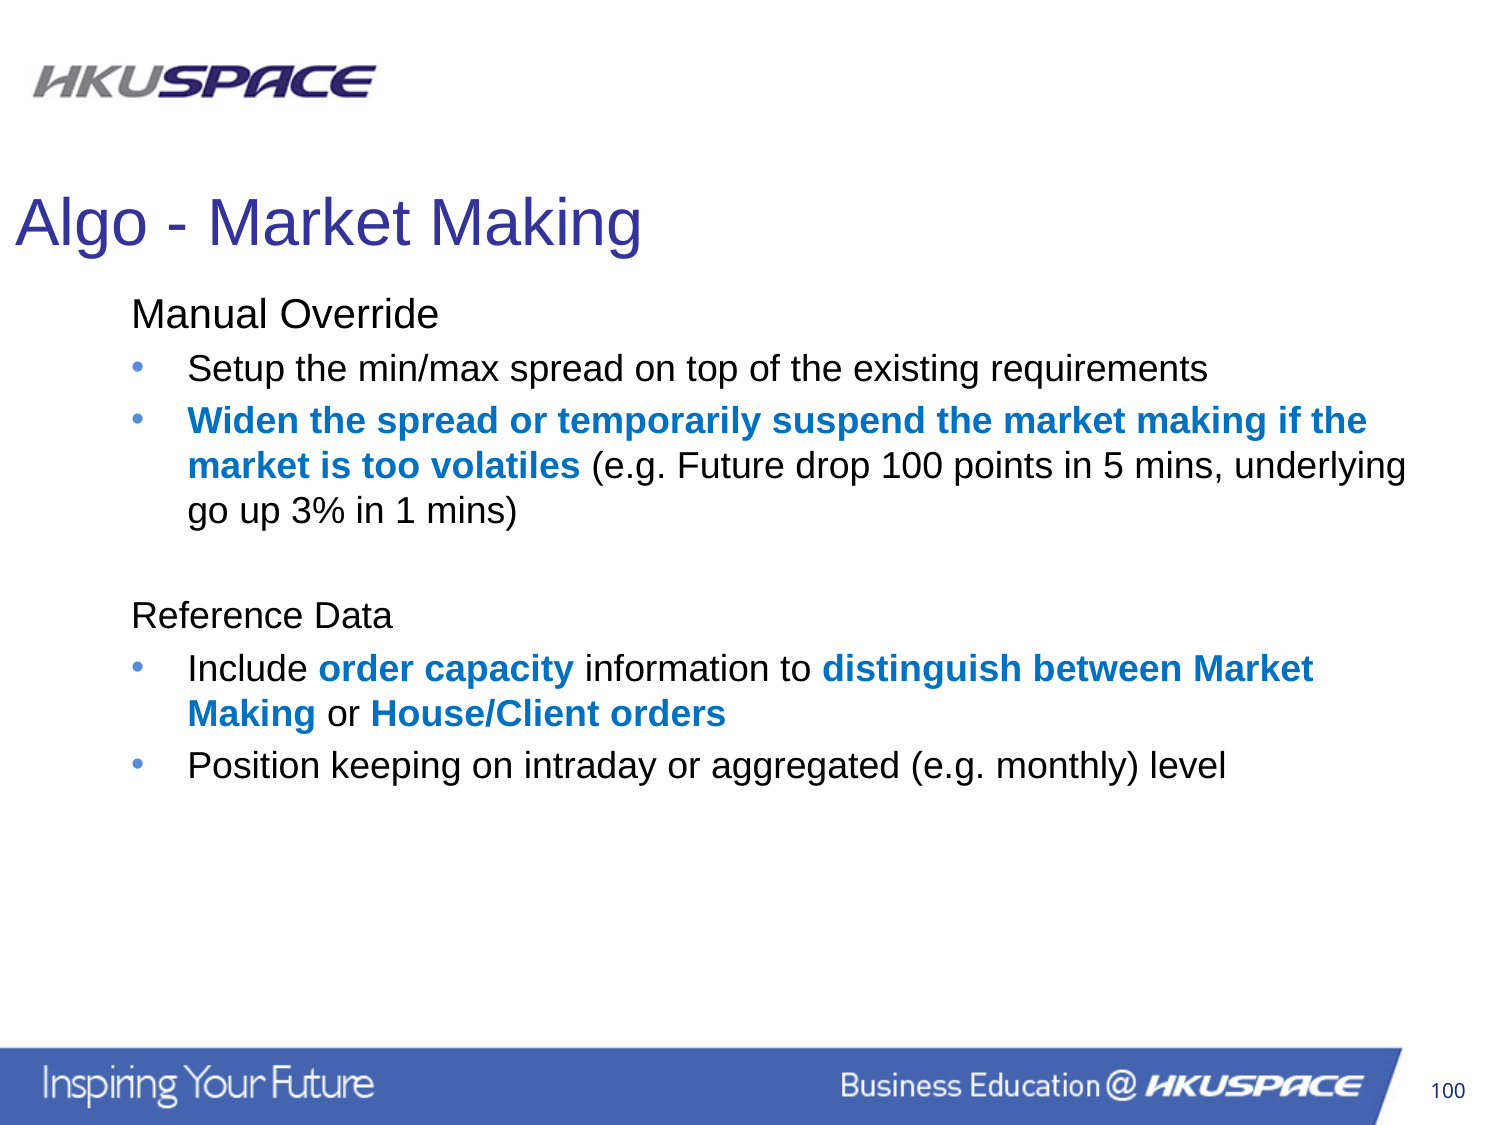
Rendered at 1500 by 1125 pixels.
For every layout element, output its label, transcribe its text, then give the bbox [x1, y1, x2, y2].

picture [0, 0, 1500, 1125]
title Algo - Market Making [0, 101, 1325, 266]
text_box Manual Override Setup the min/max spread on top of the existing requirements Widen the spread or temporarily suspend the market making if the market is too volatiles (e.g. Future drop 100 points in 5 mins, underlying go up 3% in 1 mins) Reference Data Include order capacity information to distinguish between Market Making or House/Client orders Position keeping on intraday or aggregated (e.g. monthly) level [41, 278, 1459, 1047]
slide_number 100 [1415, 1070, 1499, 1125]
